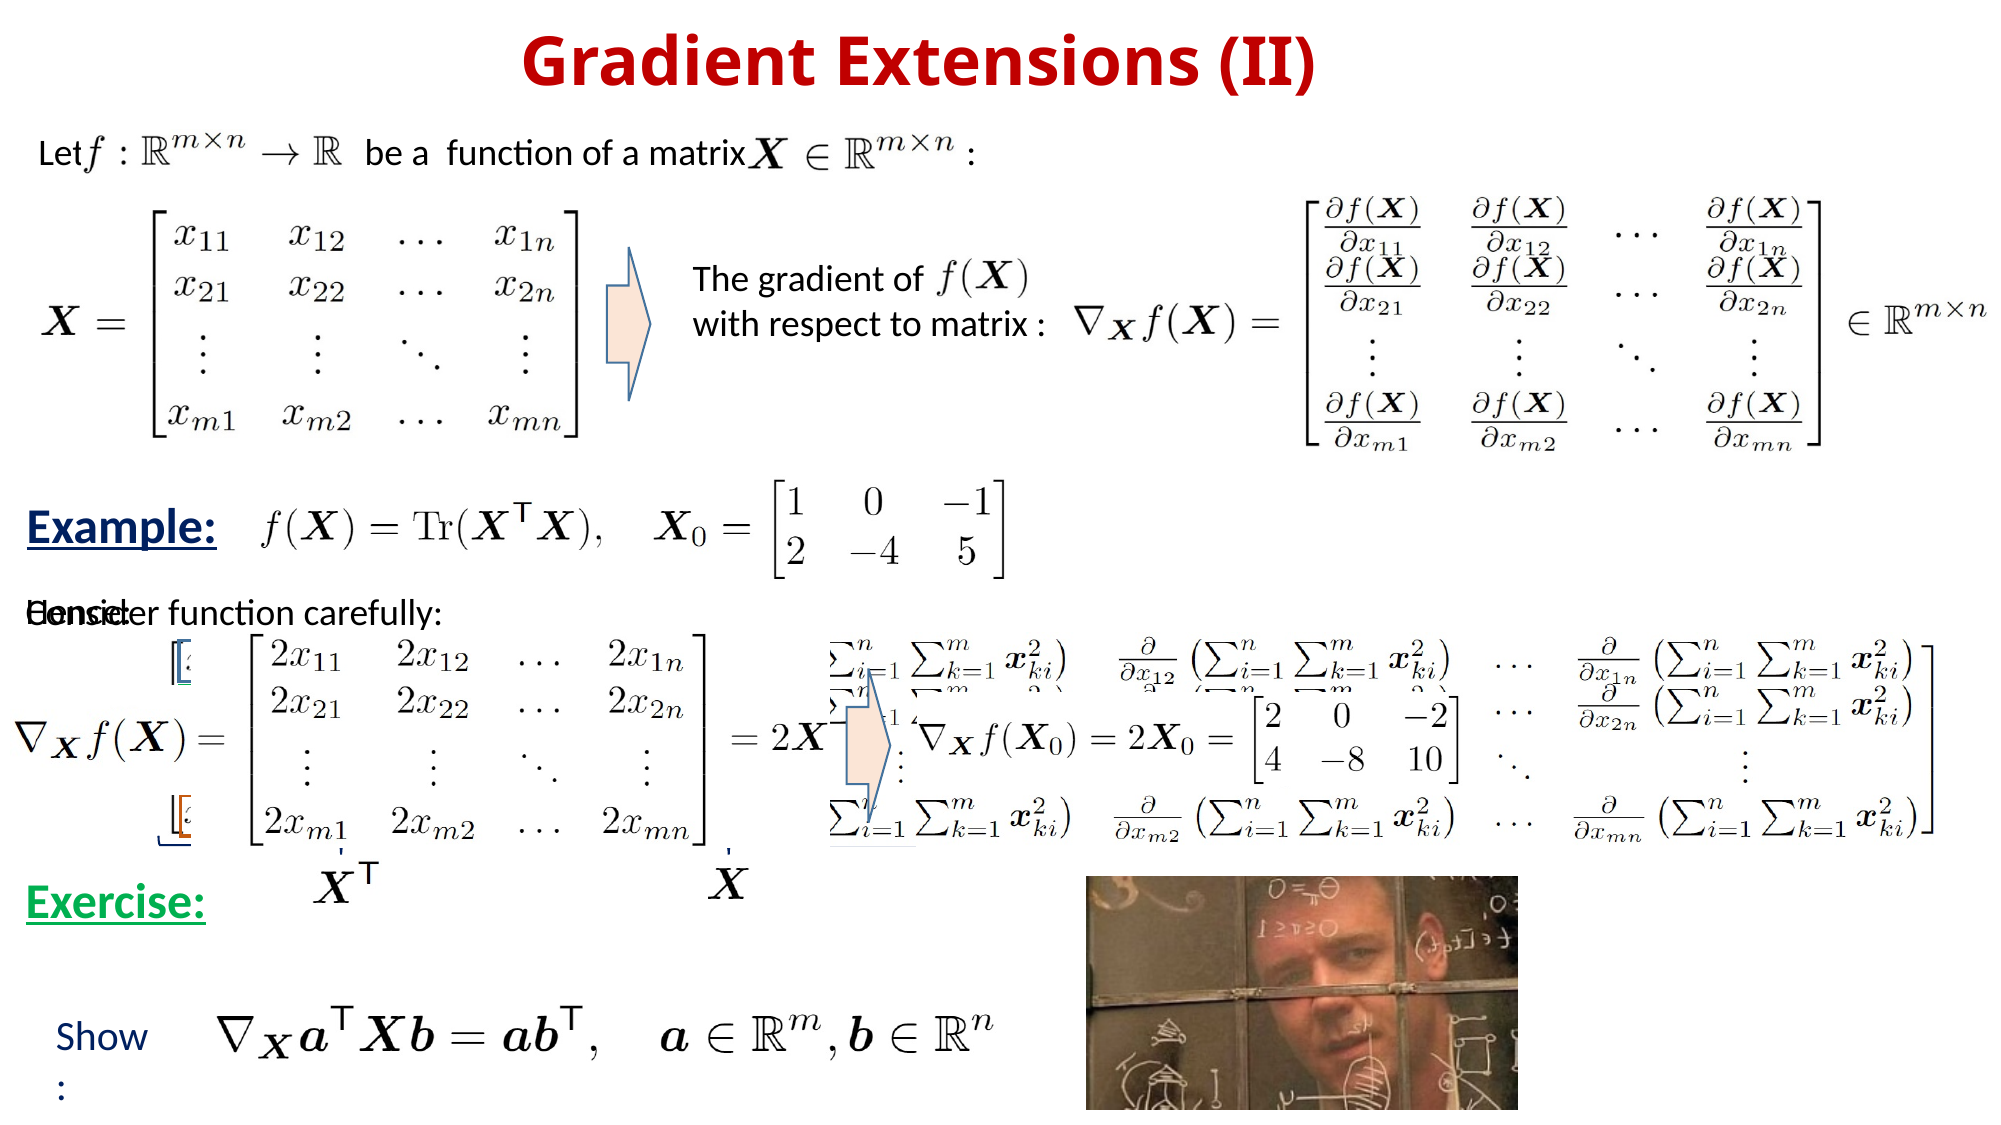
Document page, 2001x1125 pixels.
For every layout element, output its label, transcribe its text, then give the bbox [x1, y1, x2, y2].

text_box [605, 246, 652, 402]
picture [81, 129, 344, 176]
text_box Hence: [10, 579, 471, 640]
picture [209, 998, 999, 1064]
picture [310, 858, 382, 905]
text_box [157, 836, 191, 846]
text_box Show: [41, 1001, 171, 1117]
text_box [677, 246, 1066, 354]
text_box Let be a function of a matrix : [23, 120, 994, 181]
picture [259, 476, 1006, 581]
picture [10, 630, 1935, 848]
text_box Exercise: [10, 860, 285, 936]
picture [745, 133, 956, 172]
picture [1086, 876, 1518, 1110]
picture [41, 210, 580, 438]
text_box Example: [11, 485, 232, 561]
text_box Gradient Extensions (II) [56, 19, 1782, 109]
picture [708, 863, 750, 900]
picture [1066, 196, 1990, 453]
